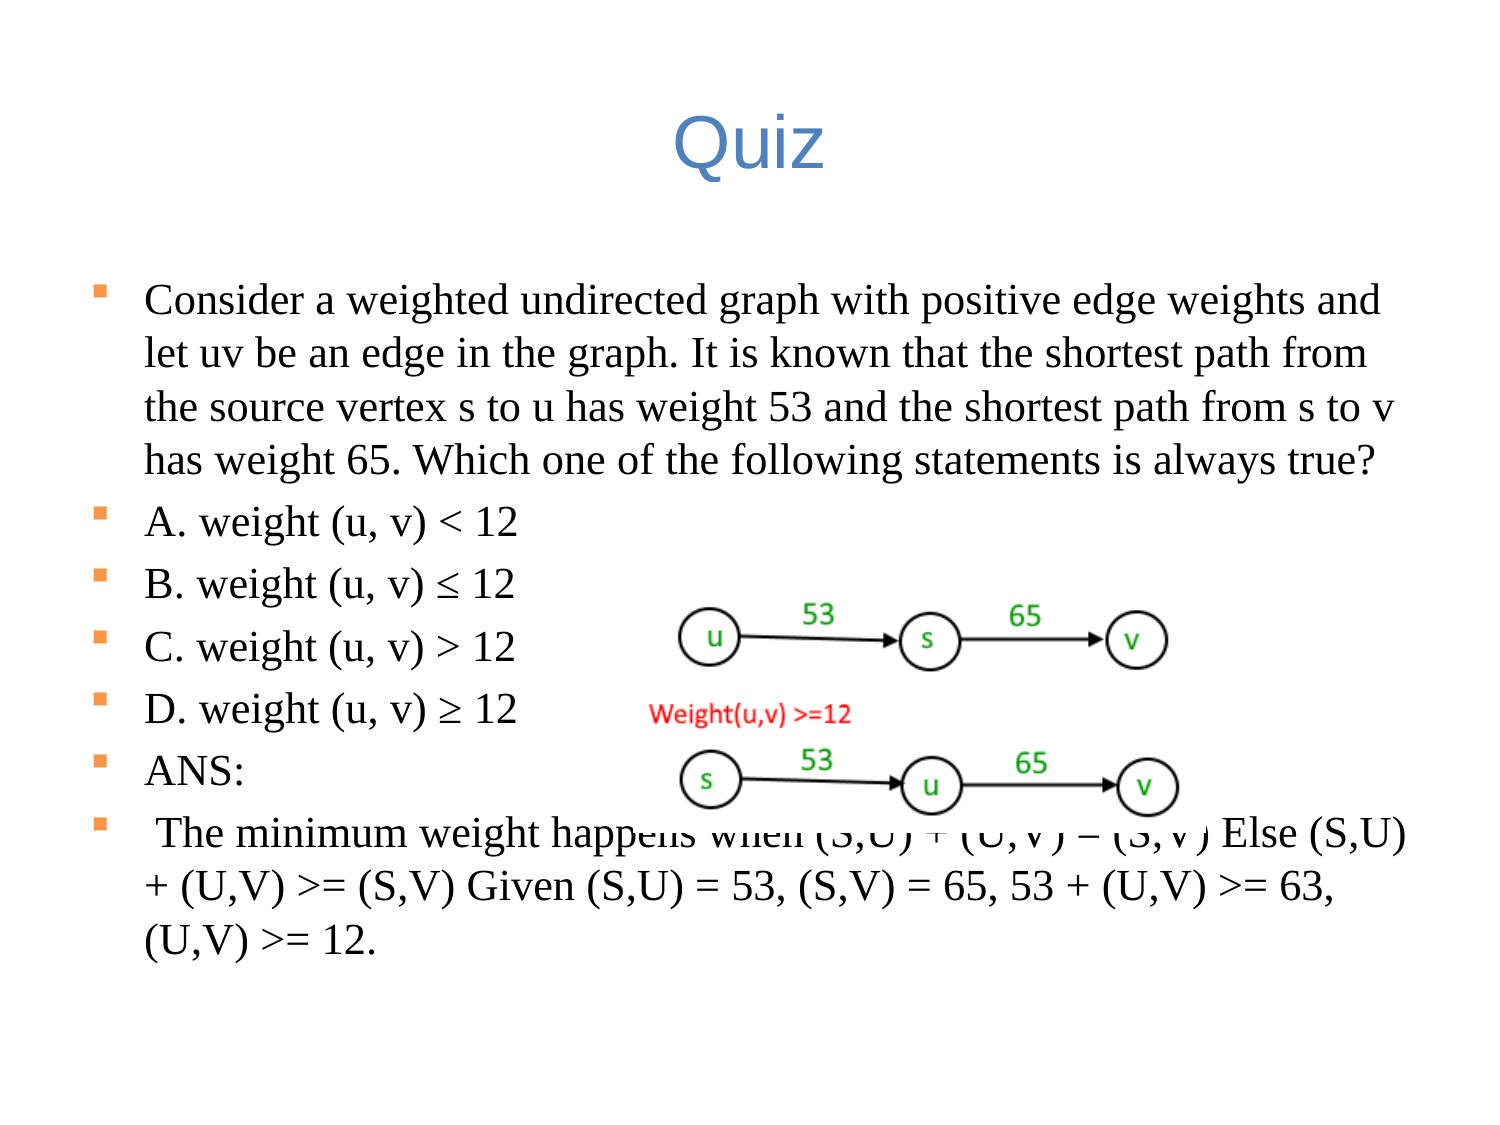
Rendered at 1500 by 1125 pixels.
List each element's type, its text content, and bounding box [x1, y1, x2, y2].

list Consider a weighted undirected graph with positive edge weights and let uv be an edge in the graph. It is known that the shortest path from the source vertex s to u has weight 53 and the shortest path from s to v has weight 65. Which one of the following statements is always true? A. weight (u, v) < 12 B. weight (u, v) ≤ 12 C. weight (u, v) > 12 D. weight (u, v) ≥ 12 ANS: The minimum weight happens when (S,U) + (U,V) = (S,V) Else (S,U) + (U,V) >= (S,V) Given (S,U) = 53, (S,V) = 65, 53 + (U,V) >= 63, (U,V) >= 12. [75, 262, 1425, 1005]
picture [633, 562, 1206, 834]
title Quiz [75, 45, 1425, 233]
